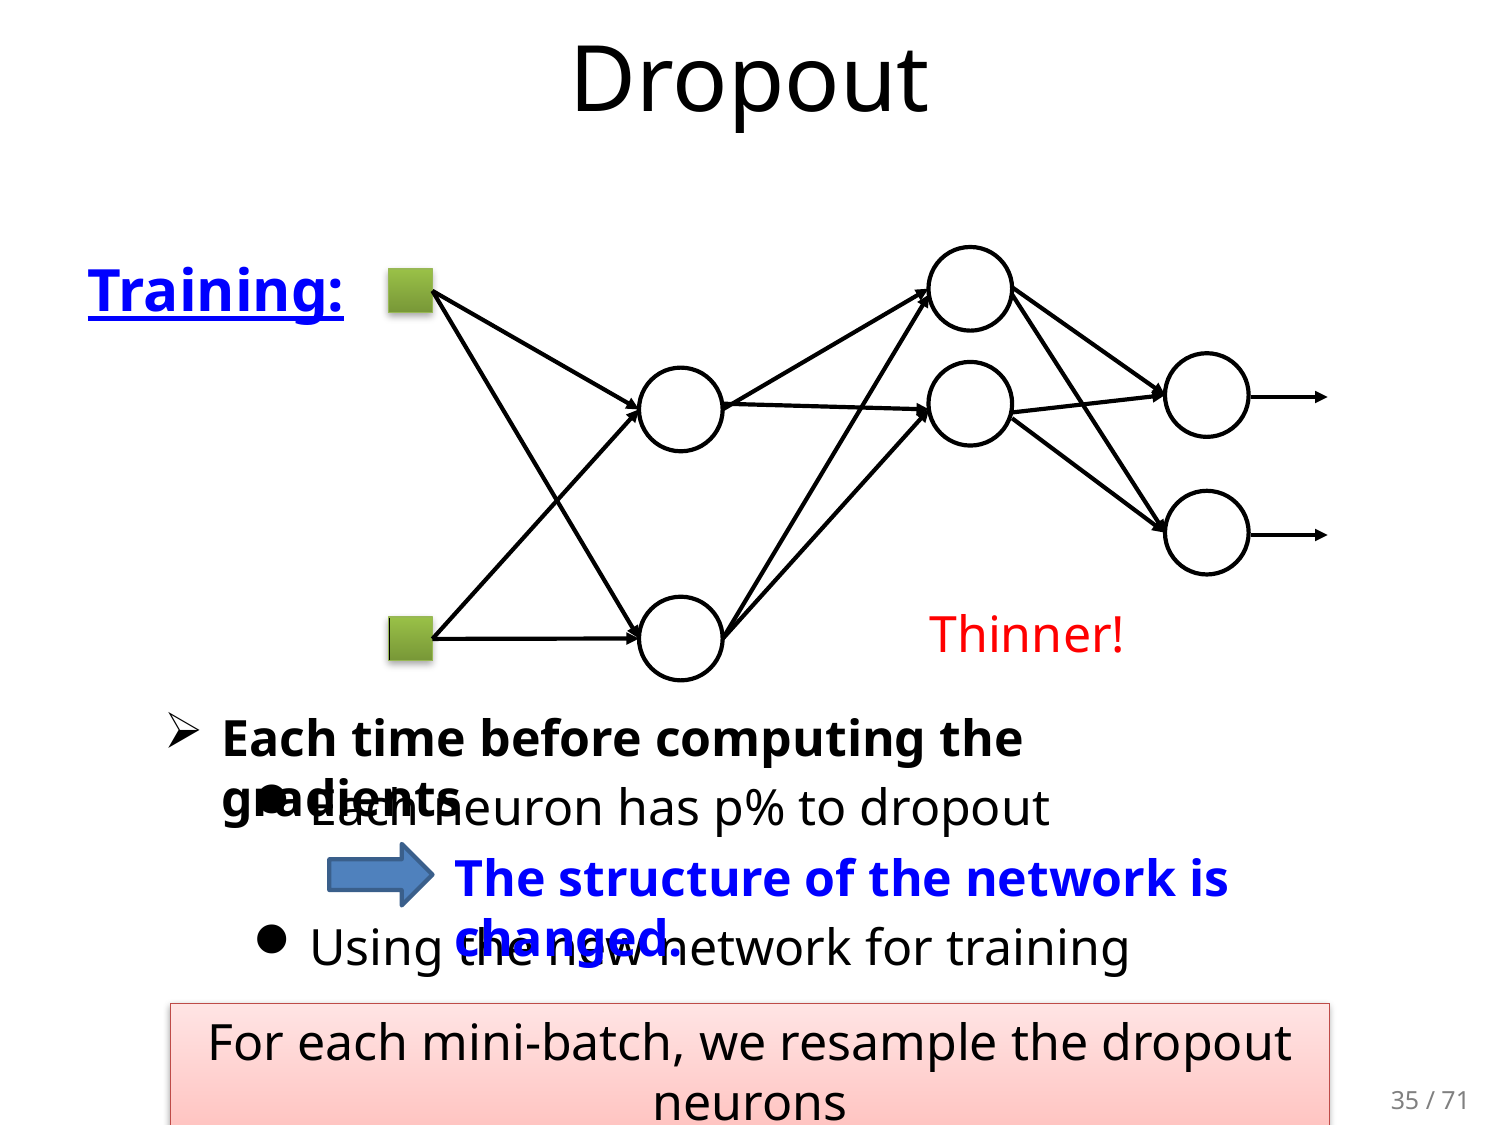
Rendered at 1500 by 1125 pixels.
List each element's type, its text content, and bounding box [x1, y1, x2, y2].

text_box Using the new network for training [238, 907, 1252, 983]
text_box [1171, 351, 1251, 439]
text_box [388, 616, 433, 661]
text_box [935, 359, 1005, 448]
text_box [1011, 417, 1166, 533]
text_box Training: [72, 246, 454, 331]
text_box [638, 594, 724, 683]
text_box [926, 244, 1014, 333]
text_box [388, 268, 433, 313]
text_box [722, 288, 929, 410]
text_box Each time before computing the gradients [150, 698, 1165, 834]
text_box [327, 841, 435, 908]
text_box [1163, 488, 1251, 577]
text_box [432, 409, 640, 640]
text_box For each mini-batch, we resample the dropout neurons [170, 1003, 1330, 1125]
text_box Thinner! [889, 594, 1165, 670]
text_box Each neuron has p% to dropout [238, 767, 1293, 843]
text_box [1011, 294, 1166, 417]
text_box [722, 417, 930, 640]
text_box [644, 365, 716, 454]
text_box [432, 290, 640, 409]
title Dropout [0, 0, 1500, 149]
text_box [1011, 286, 1166, 293]
text_box The structure of the network is changed. [439, 839, 1382, 975]
